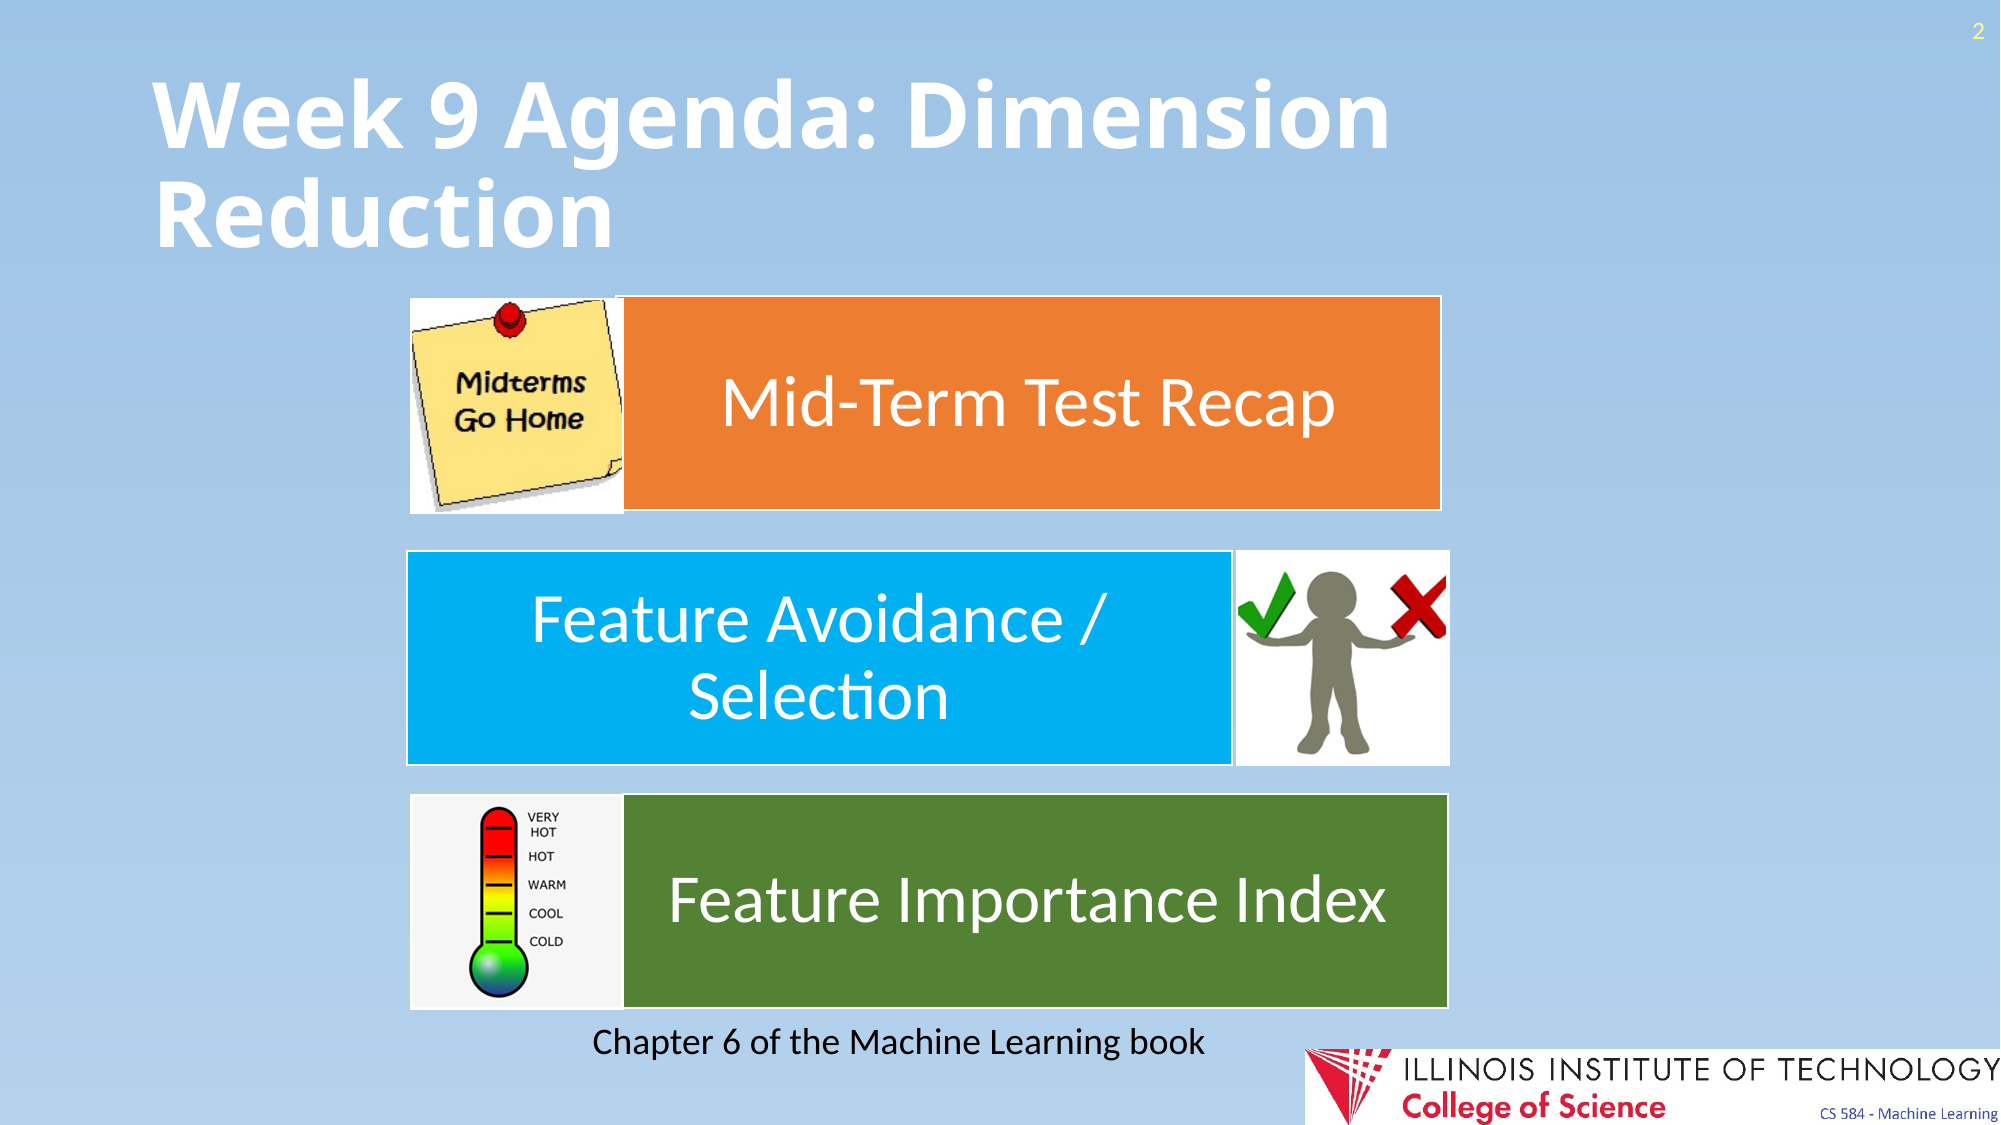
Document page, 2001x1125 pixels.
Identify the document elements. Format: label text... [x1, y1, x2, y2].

picture [1305, 1049, 2000, 1125]
slide_number 2 [1550, 0, 2000, 60]
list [137, 295, 1863, 1010]
text_box Chapter 6 of the Machine Learning book [578, 1010, 1222, 1069]
title Week 9 Agenda: Dimension Reduction [137, 59, 1863, 278]
